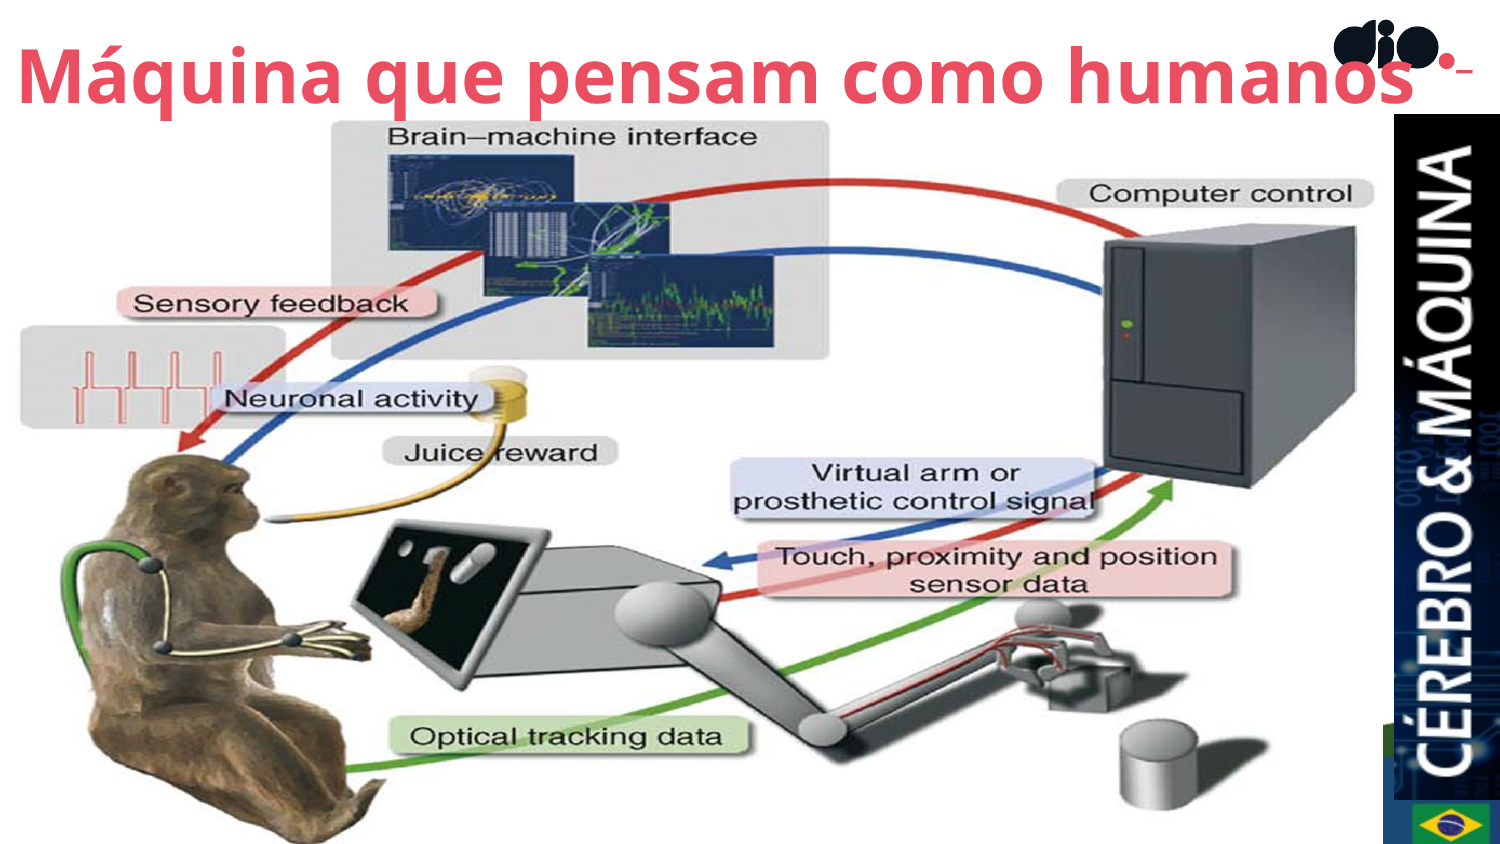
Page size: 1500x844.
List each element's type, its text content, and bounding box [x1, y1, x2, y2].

text_box Máquina que pensam como humanos [0, 0, 1482, 119]
picture [0, 114, 1500, 844]
